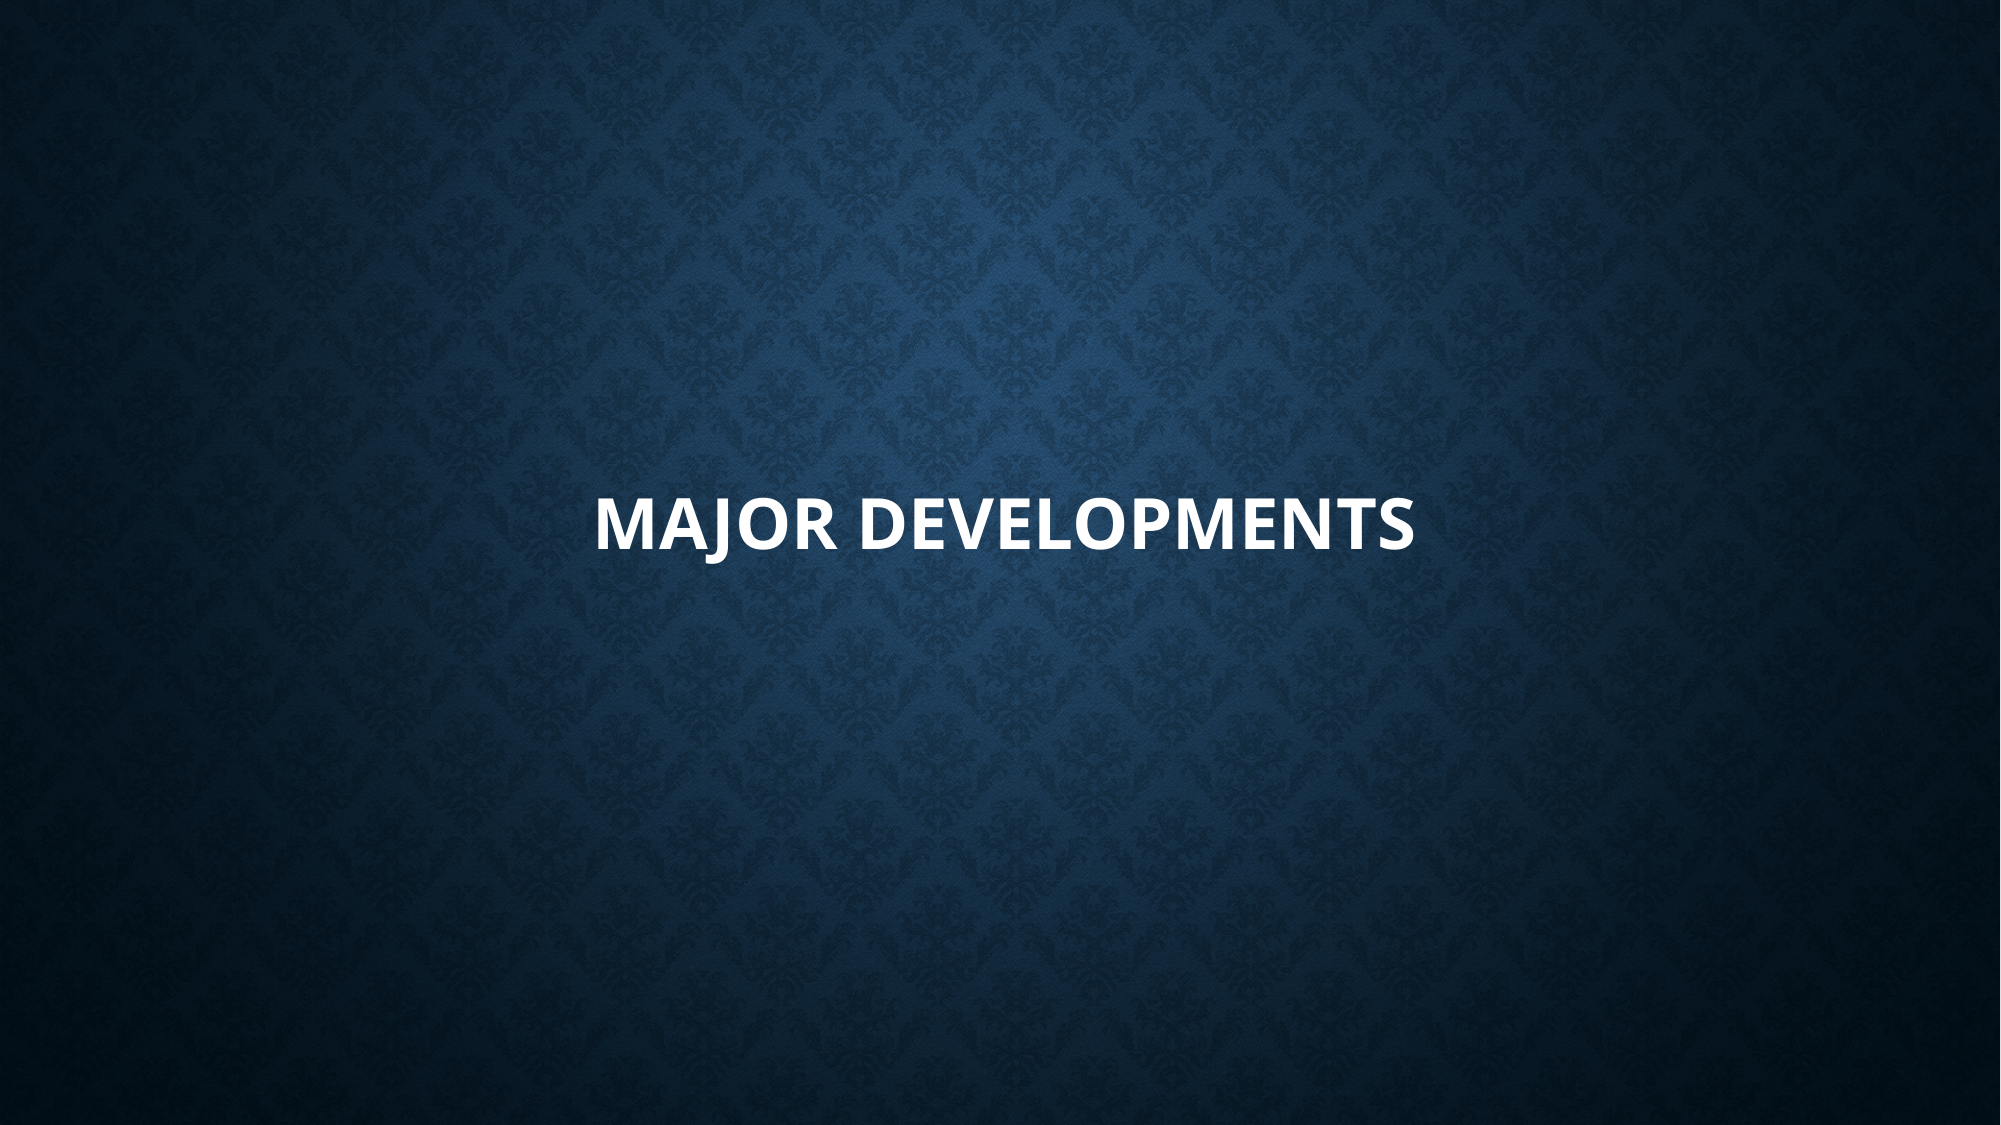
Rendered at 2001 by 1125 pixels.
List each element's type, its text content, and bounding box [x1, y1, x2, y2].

title Major Developments [155, 417, 1855, 636]
